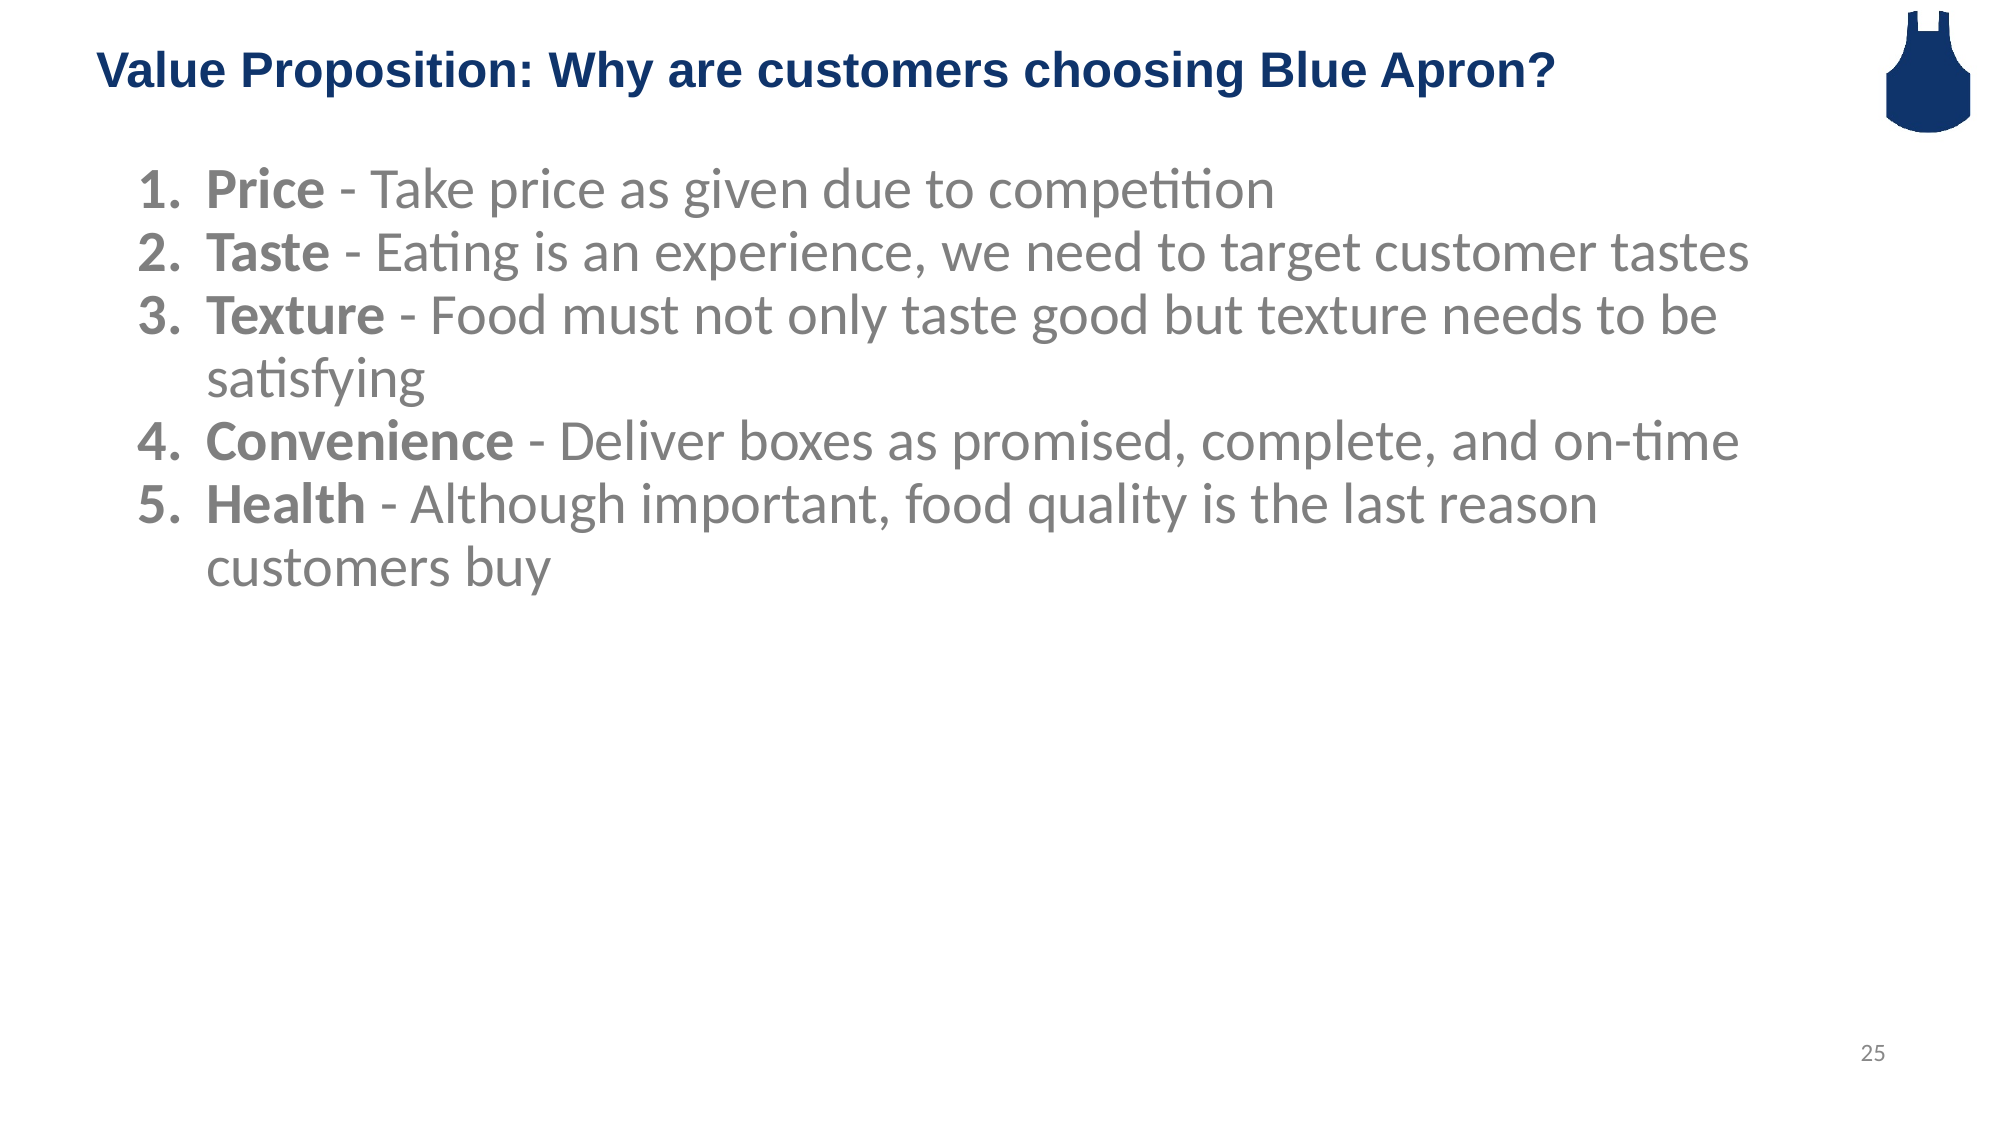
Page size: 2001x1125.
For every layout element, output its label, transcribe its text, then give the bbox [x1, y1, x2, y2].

picture [1856, 0, 2000, 144]
title Value Proposition: Why are customers choosing Blue Apron? [81, 29, 1807, 114]
slide_number 25 [1444, 1021, 1902, 1082]
list Price - Take price as given due to competition Taste - Eating is an experience, we need to target customer tastes Texture - Food must not only taste good but texture needs to be satisfying Convenience - Deliver boxes as promised, complete, and on-time Health - Although important, food quality is the last reason customers buy [116, 150, 1842, 1028]
